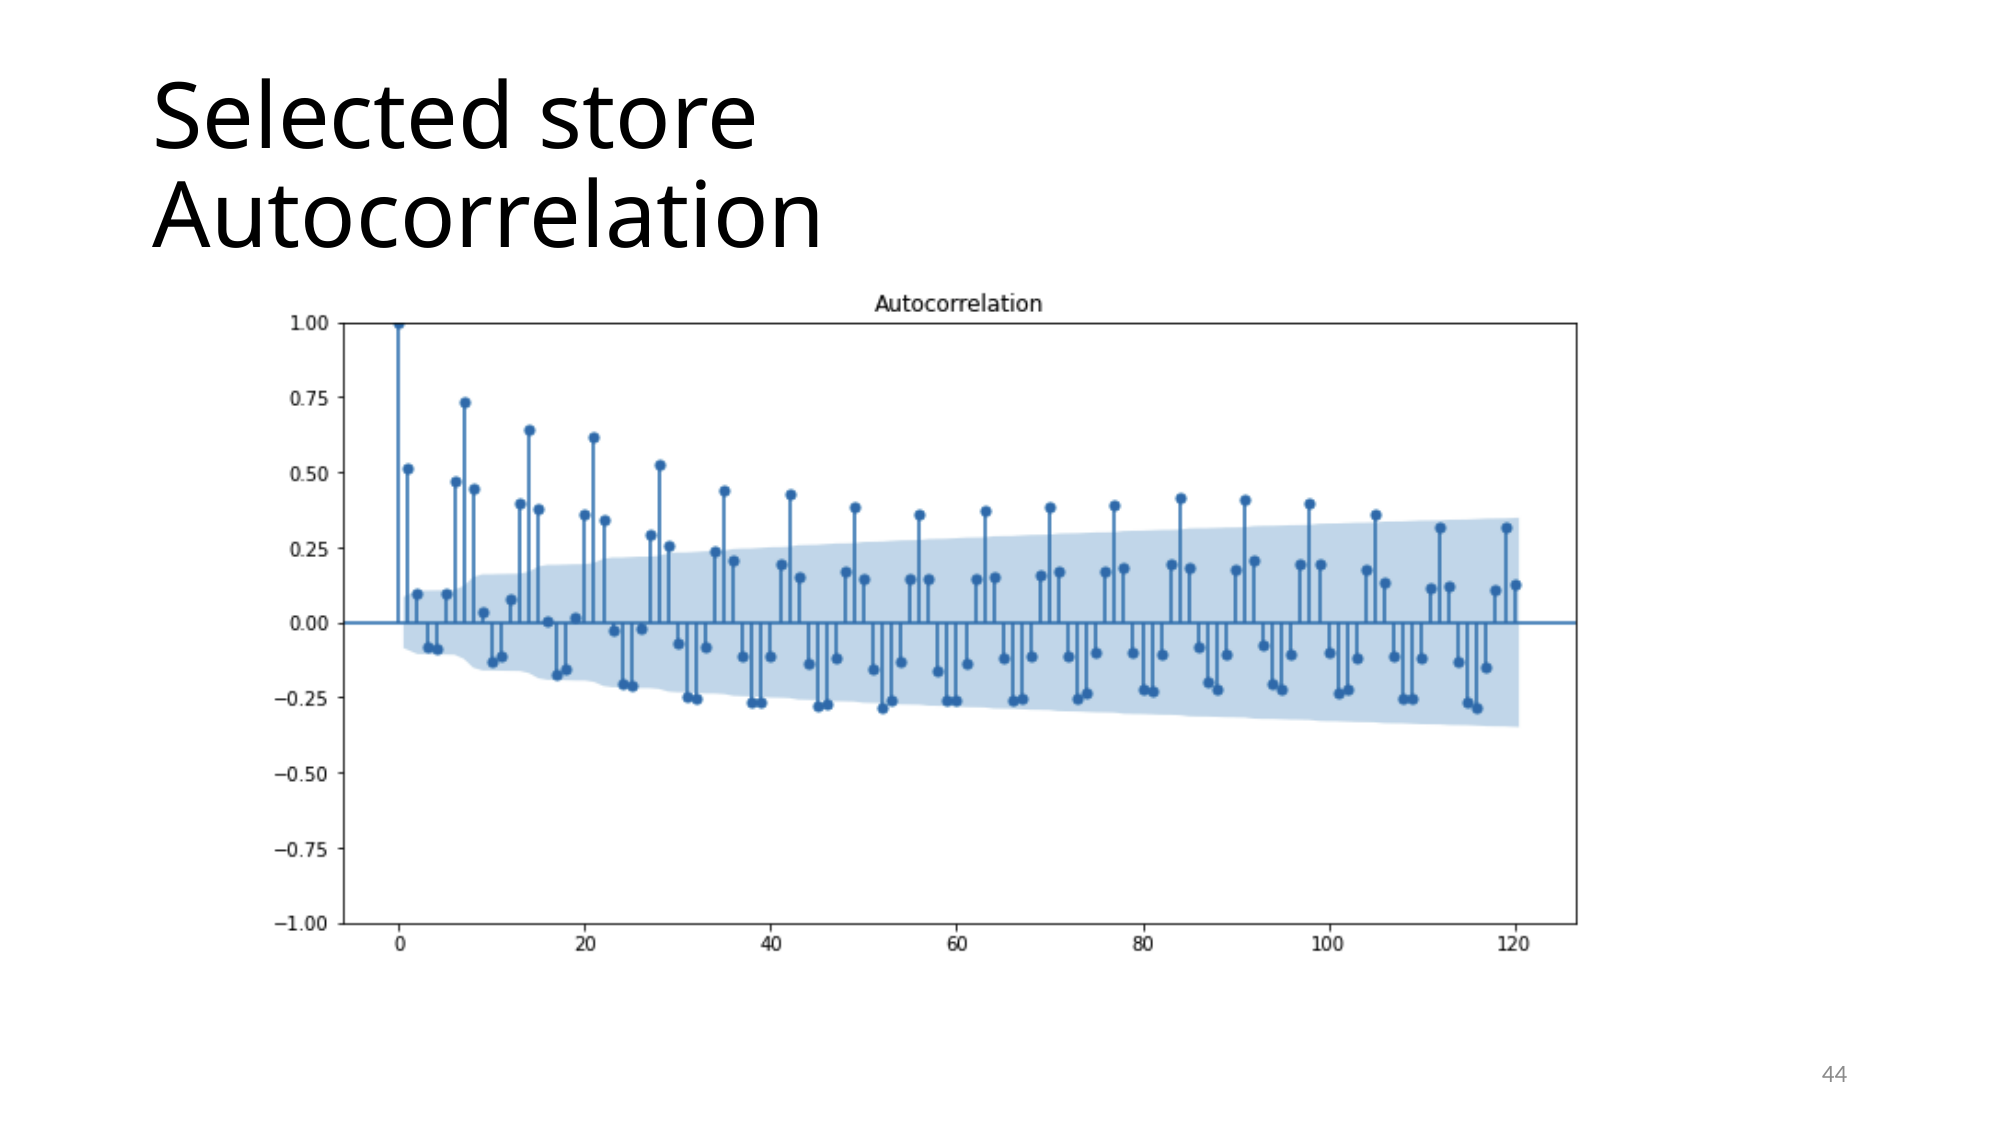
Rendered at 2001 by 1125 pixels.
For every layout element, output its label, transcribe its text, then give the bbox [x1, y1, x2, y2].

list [233, 277, 1648, 977]
title Selected store Autocorrelation [137, 59, 1863, 278]
slide_number 44 [1412, 1042, 1863, 1103]
